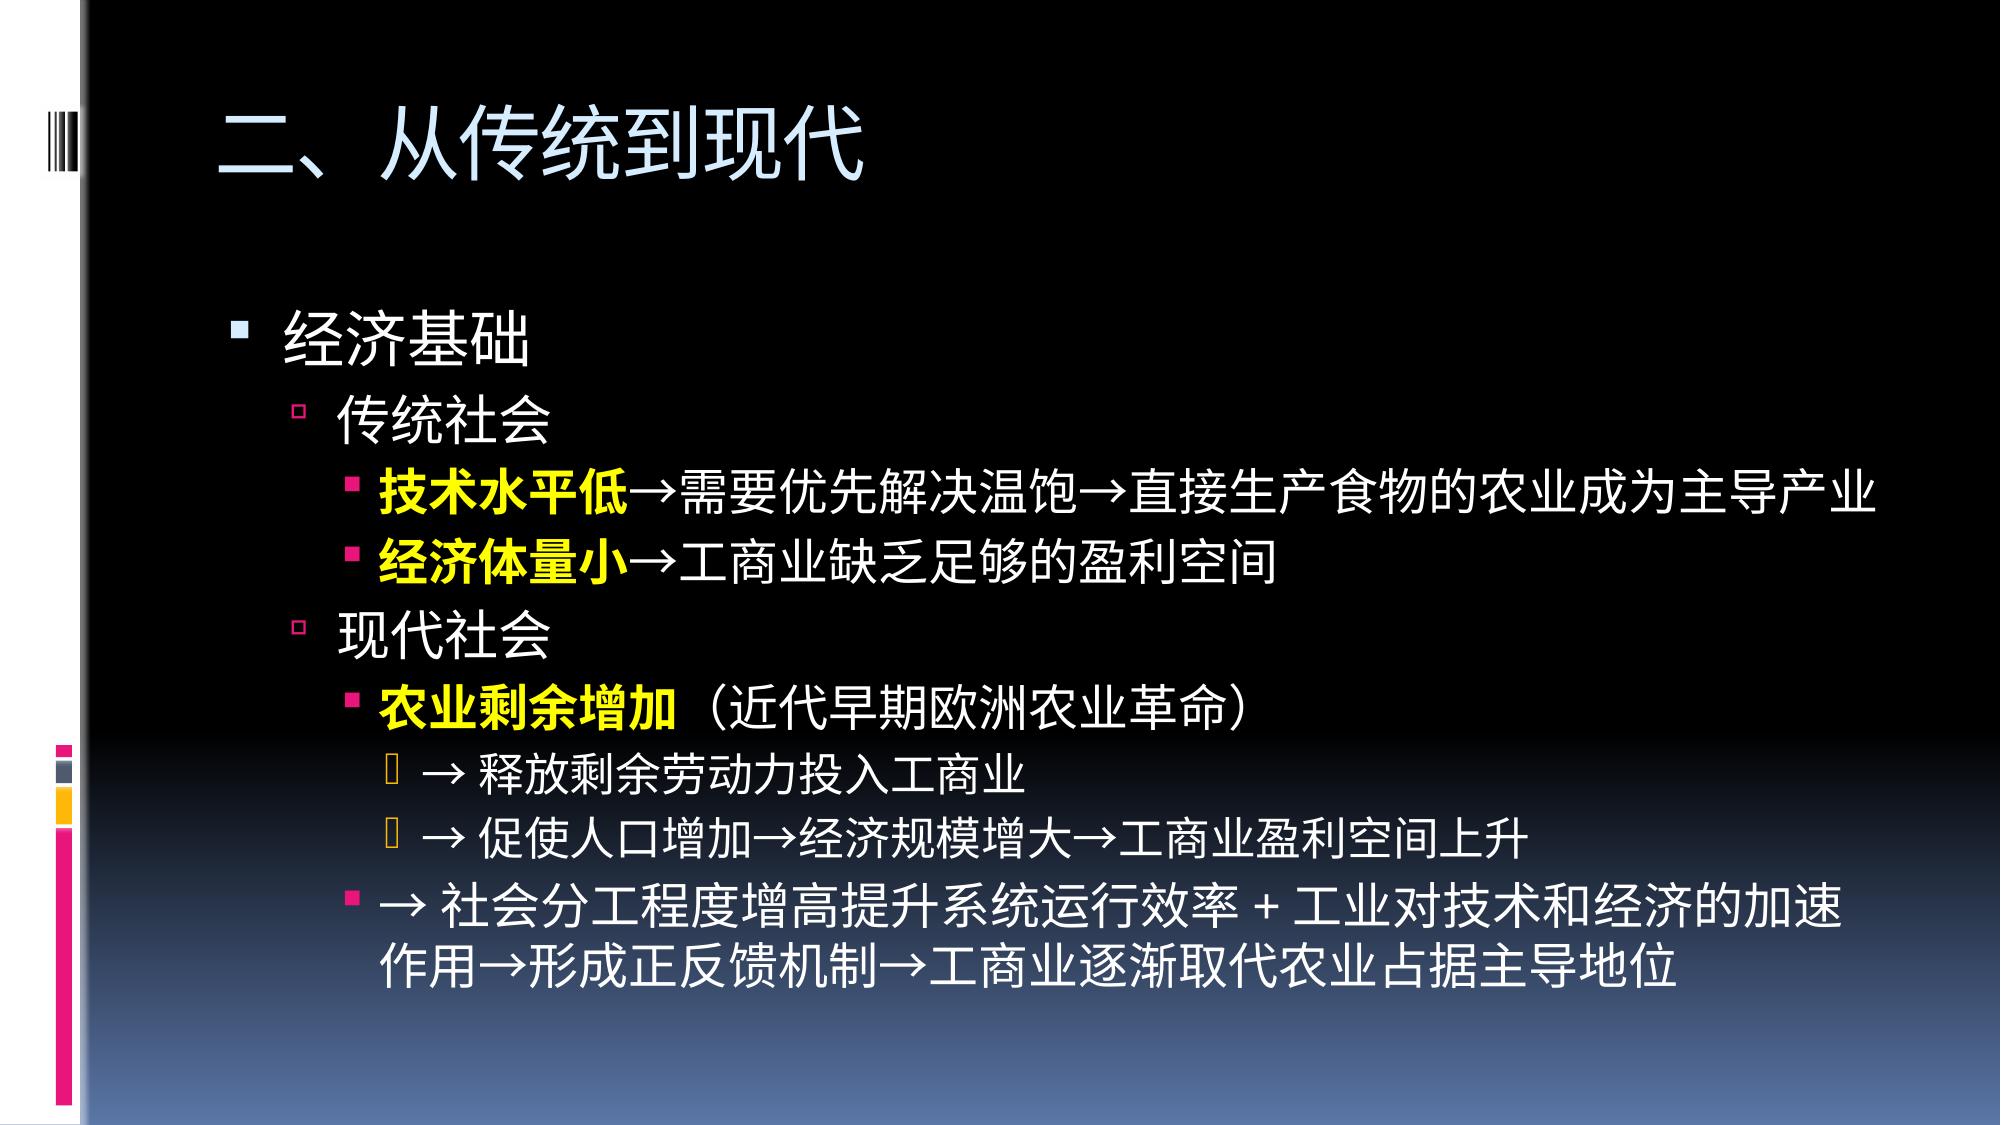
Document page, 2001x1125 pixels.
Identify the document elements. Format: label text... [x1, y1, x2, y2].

list 经济基础 传统社会 技术水平低→需要优先解决温饱→直接生产食物的农业成为主导产业 经济体量小→工商业缺乏足够的盈利空间 现代社会 农业剩余增加（近代早期欧洲农业革命） →释放剩余劳动力投入工商业 →促使人口增加→经济规模增大→工商业盈利空间上升 →社会分工程度增高提升系统运行效率+工业对技术和经济的加速作用→形成正反馈机制→工商业逐渐取代农业占据主导地位 [200, 292, 1900, 1043]
title 二、从传统到现代 [200, 83, 1900, 234]
